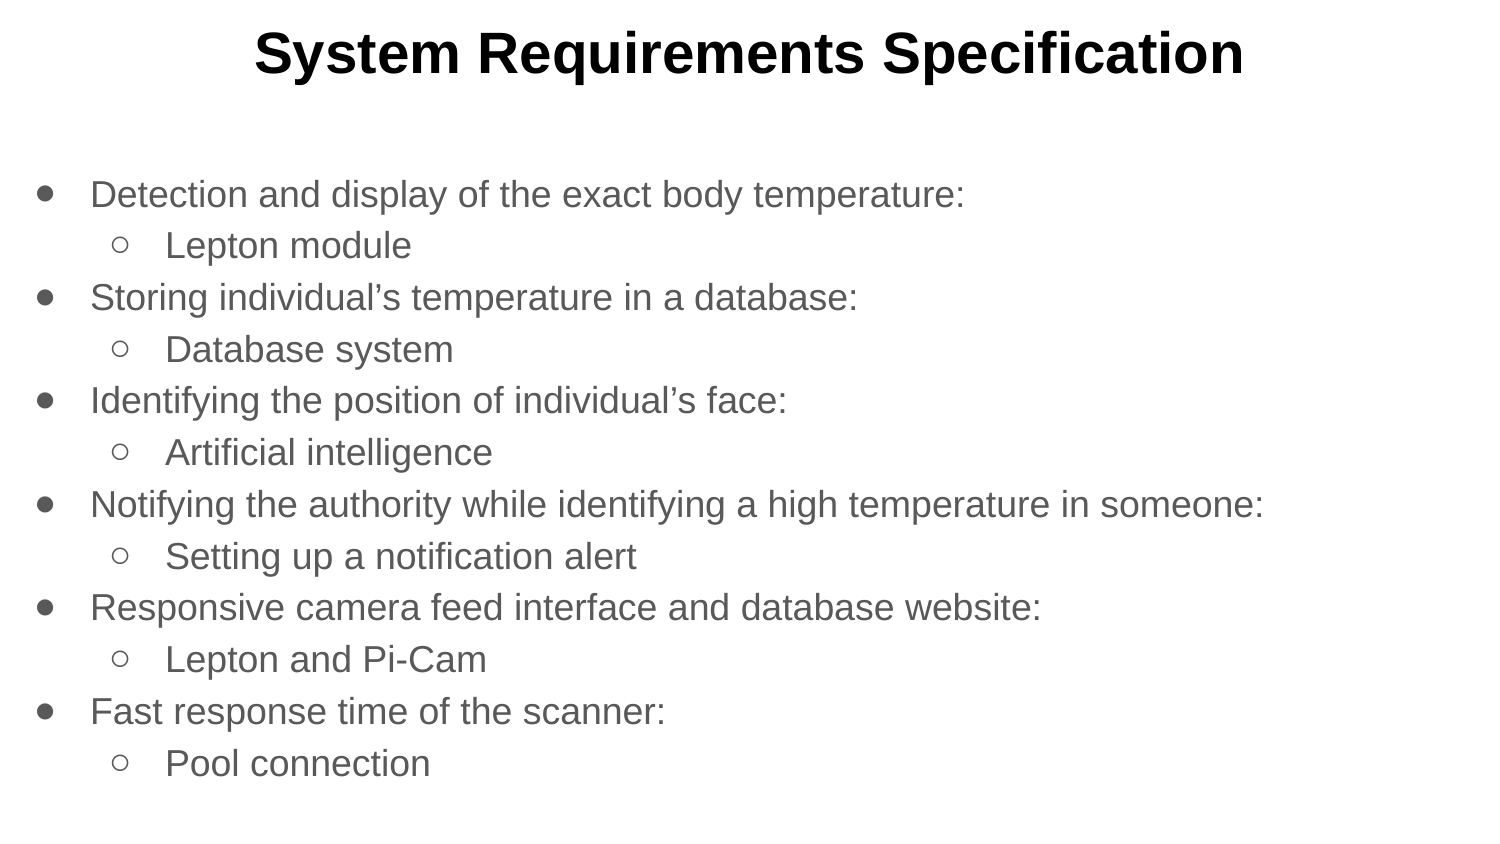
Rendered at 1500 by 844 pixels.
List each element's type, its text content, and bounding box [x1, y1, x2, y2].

title System Requirements Specification [51, 0, 1449, 94]
list Detection and display of the exact body temperature: Lepton module Storing individual’s temperature in a database: Database system Identifying the position of individual’s face: Artificial intelligence Notifying the authority while identifying a high temperature in someone: Setting up a notification alert Responsive camera feed interface and database website: Lepton and Pi-Cam Fast response time of the scanner: Pool connection [0, 147, 1500, 844]
